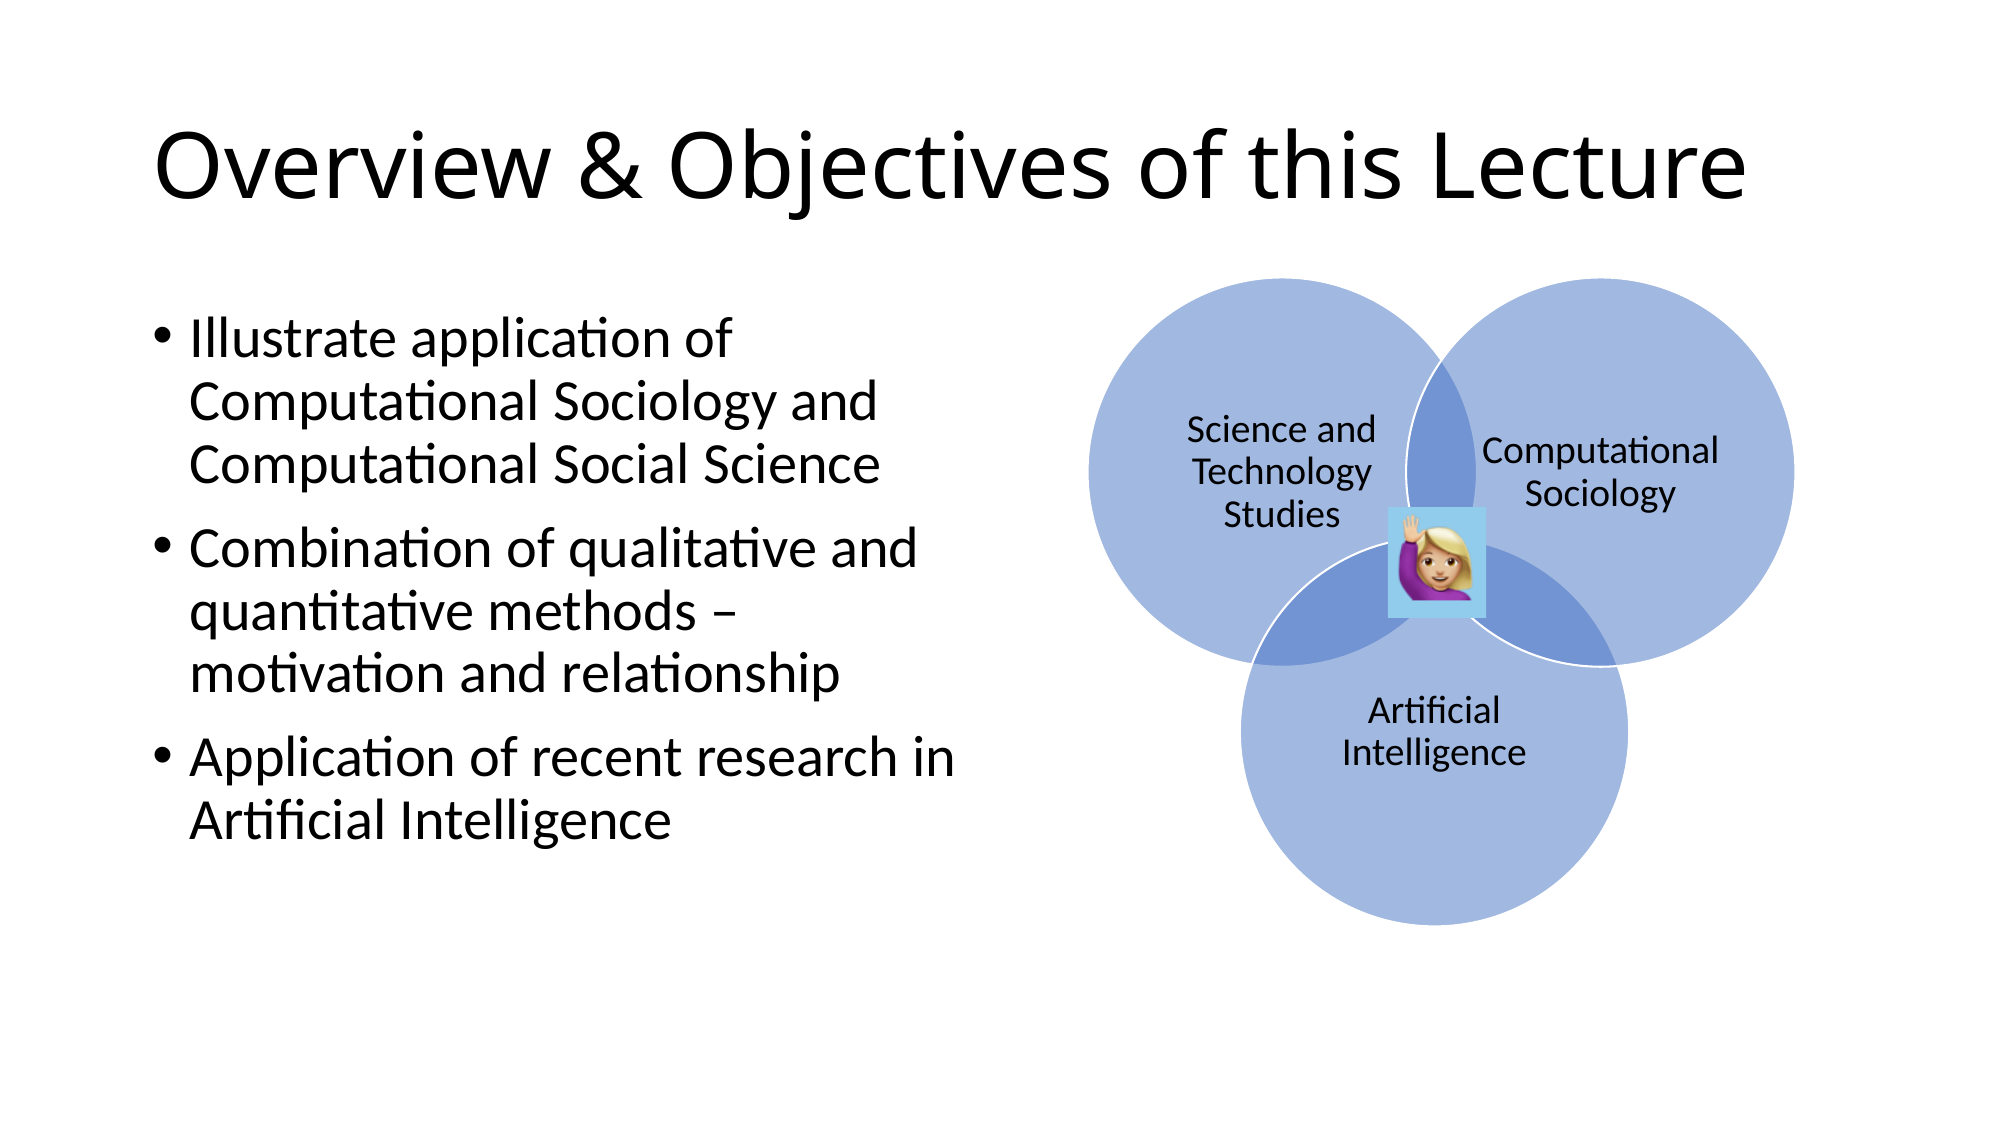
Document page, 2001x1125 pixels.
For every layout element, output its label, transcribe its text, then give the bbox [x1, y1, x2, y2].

title Overview & Objectives of this Lecture [137, 59, 1863, 278]
picture [1387, 507, 1486, 618]
list Illustrate application of Computational Sociology and Computational Social Science Combination of qualitative and quantitative methods – motivation and relationship Application of recent research in Artificial Intelligence [137, 299, 1000, 1014]
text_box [967, 277, 1902, 927]
